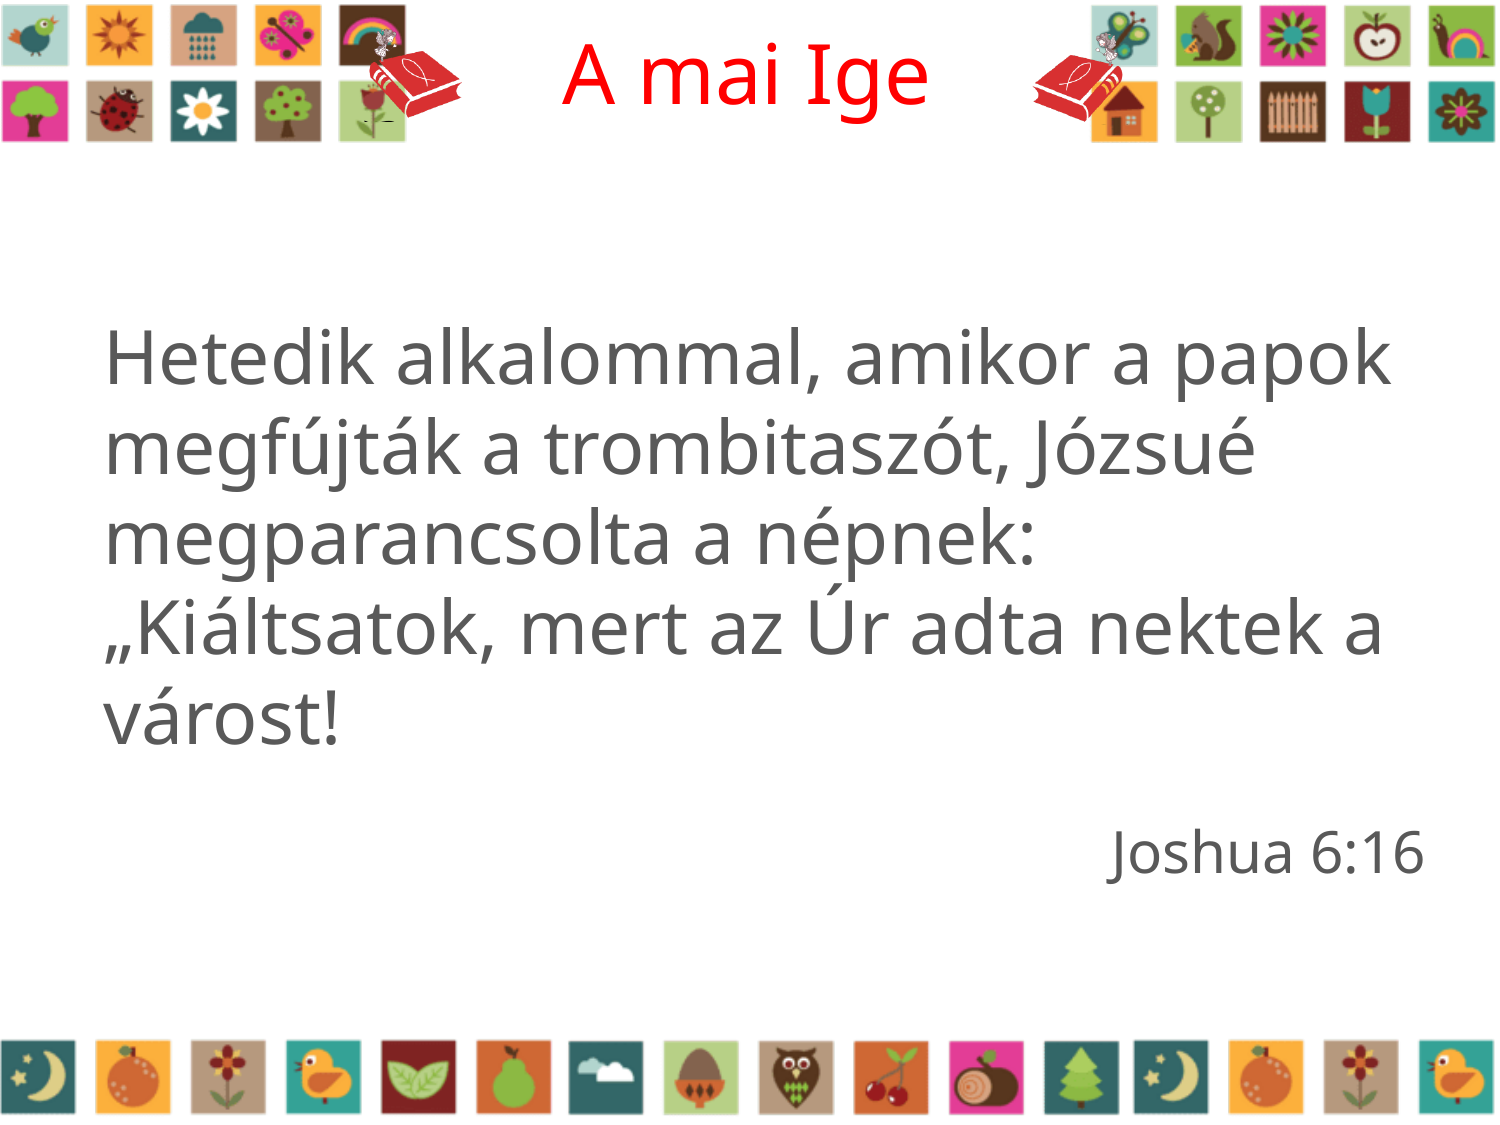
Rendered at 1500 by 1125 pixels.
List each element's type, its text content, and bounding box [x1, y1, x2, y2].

text_box A mai Ige [492, 13, 1078, 129]
text_box Hetedik alkalommal, amikor a papok megfújták a trombitaszót, Józsué megparancsolta a népnek: „Kiáltsatok, mert az Úr adta nektek a várost! [88, 302, 1436, 768]
text_box Joshua 6:16 [808, 807, 1441, 893]
picture [1000, 3, 1500, 150]
picture [0, 3, 494, 150]
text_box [0, 1028, 1500, 1118]
